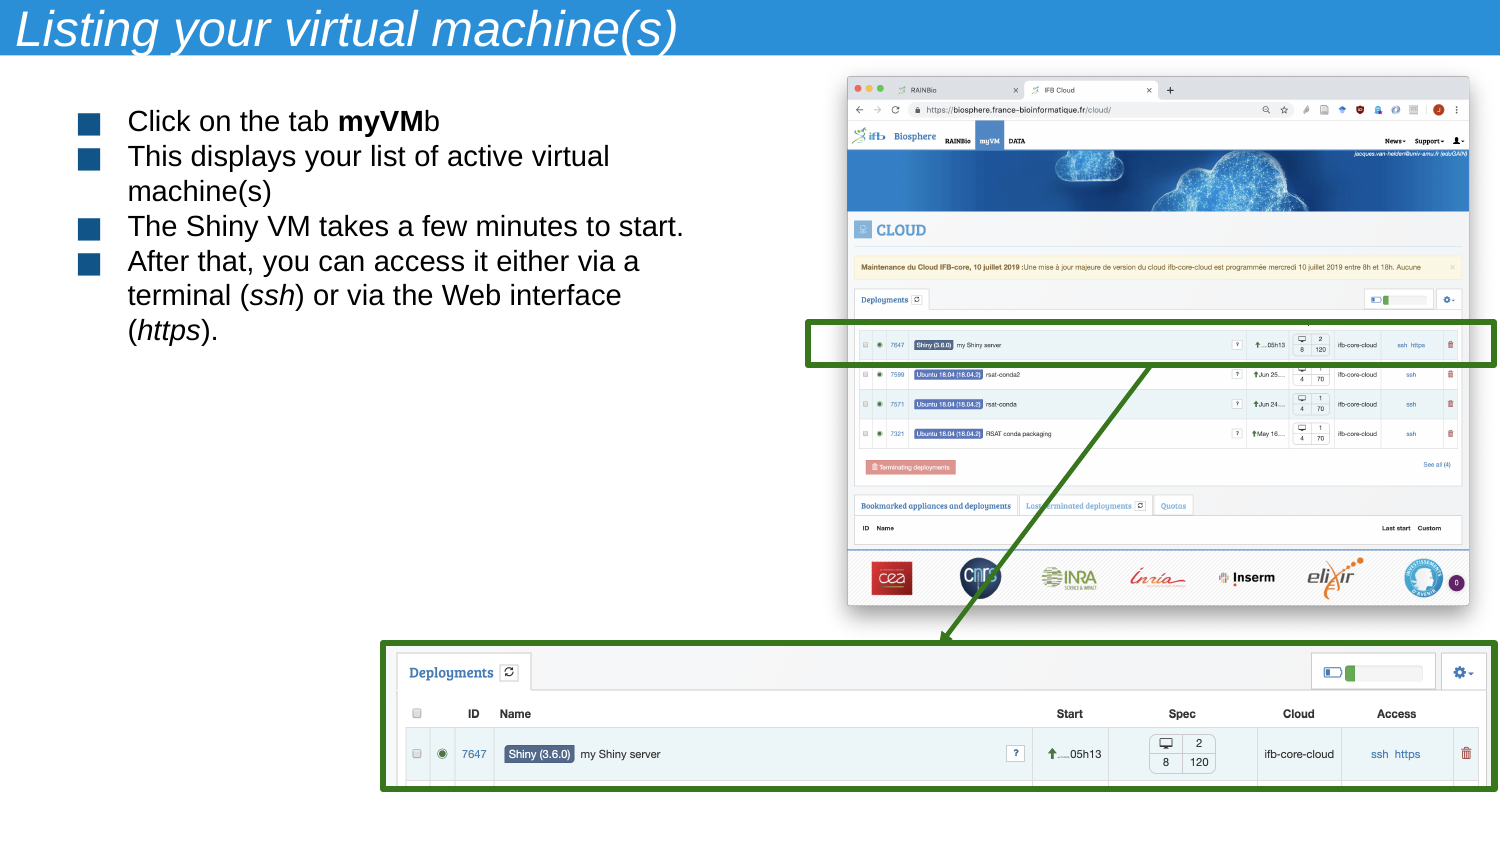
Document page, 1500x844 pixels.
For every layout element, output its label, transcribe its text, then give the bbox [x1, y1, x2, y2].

list Click on the tab myVMb This displays your list of active virtual machine(s) The Shiny VM takes a few minutes to start. After that, you can access it either via a terminal (ssh) or via the Web interface (https). [37, 86, 736, 773]
picture [385, 645, 1492, 787]
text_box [807, 55, 1500, 647]
title Listing your virtual machine(s) [0, 0, 1500, 56]
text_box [938, 364, 1152, 647]
